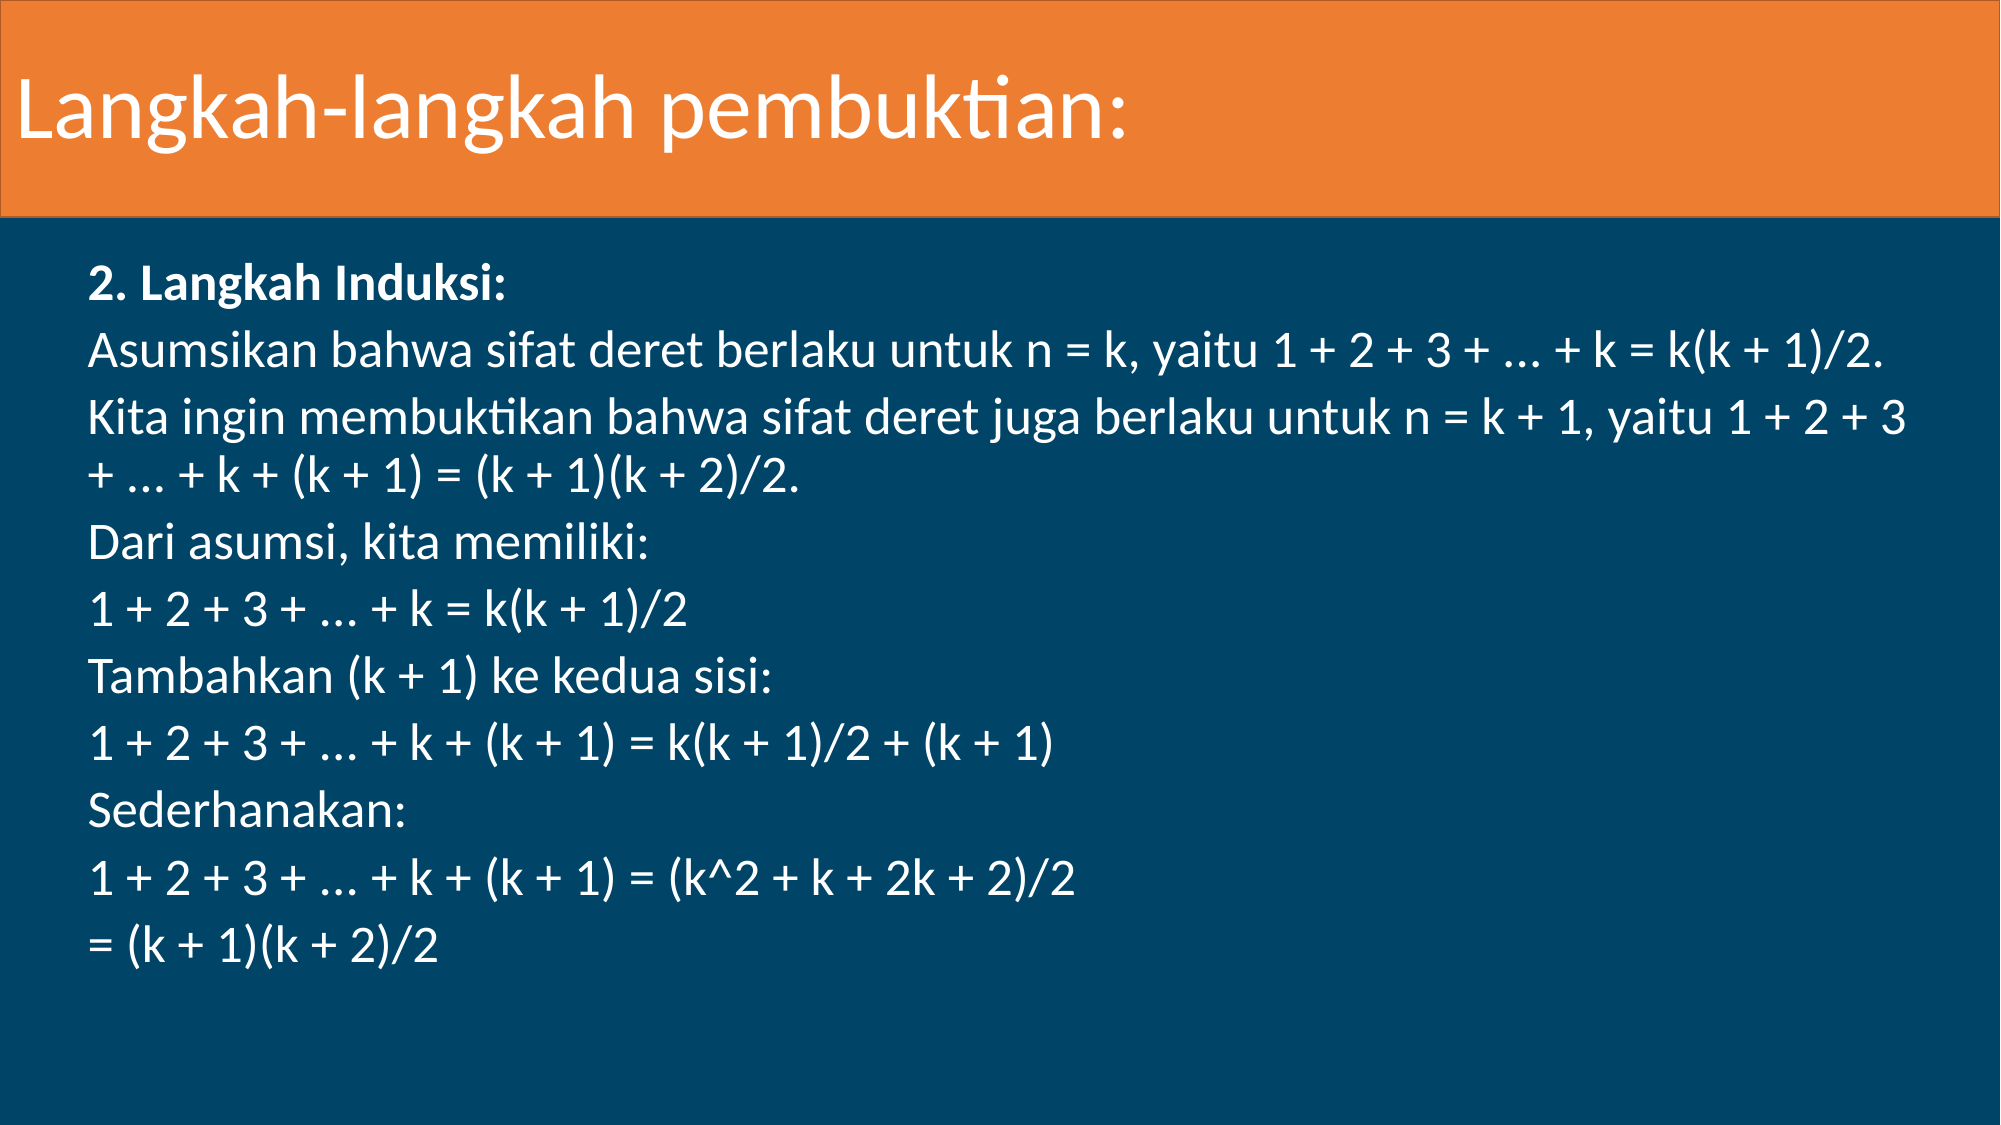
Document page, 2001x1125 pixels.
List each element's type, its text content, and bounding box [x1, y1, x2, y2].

list 2. Langkah Induksi: Asumsikan bahwa sifat deret berlaku untuk n = k, yaitu 1 + 2 + 3 + ... + k = k(k + 1)/2. Kita ingin membuktikan bahwa sifat deret juga berlaku untuk n = k + 1, yaitu 1 + 2 + 3 + ... + k + (k + 1) = (k + 1)(k + 2)/2. Dari asumsi, kita memiliki: 1 + 2 + 3 + ... + k = k(k + 1)/2 Tambahkan (k + 1) ke kedua sisi: 1 + 2 + 3 + ... + k + (k + 1) = k(k + 1)/2 + (k + 1) Sederhanakan: 1 + 2 + 3 + ... + k + (k + 1) = (k^2 + k + 2k + 2)/2 = (k + 1)(k + 2)/2 [72, 247, 1927, 1053]
text_box [0, 218, 2000, 1125]
text_box Langkah-langkah pembuktian: [0, 0, 2000, 218]
